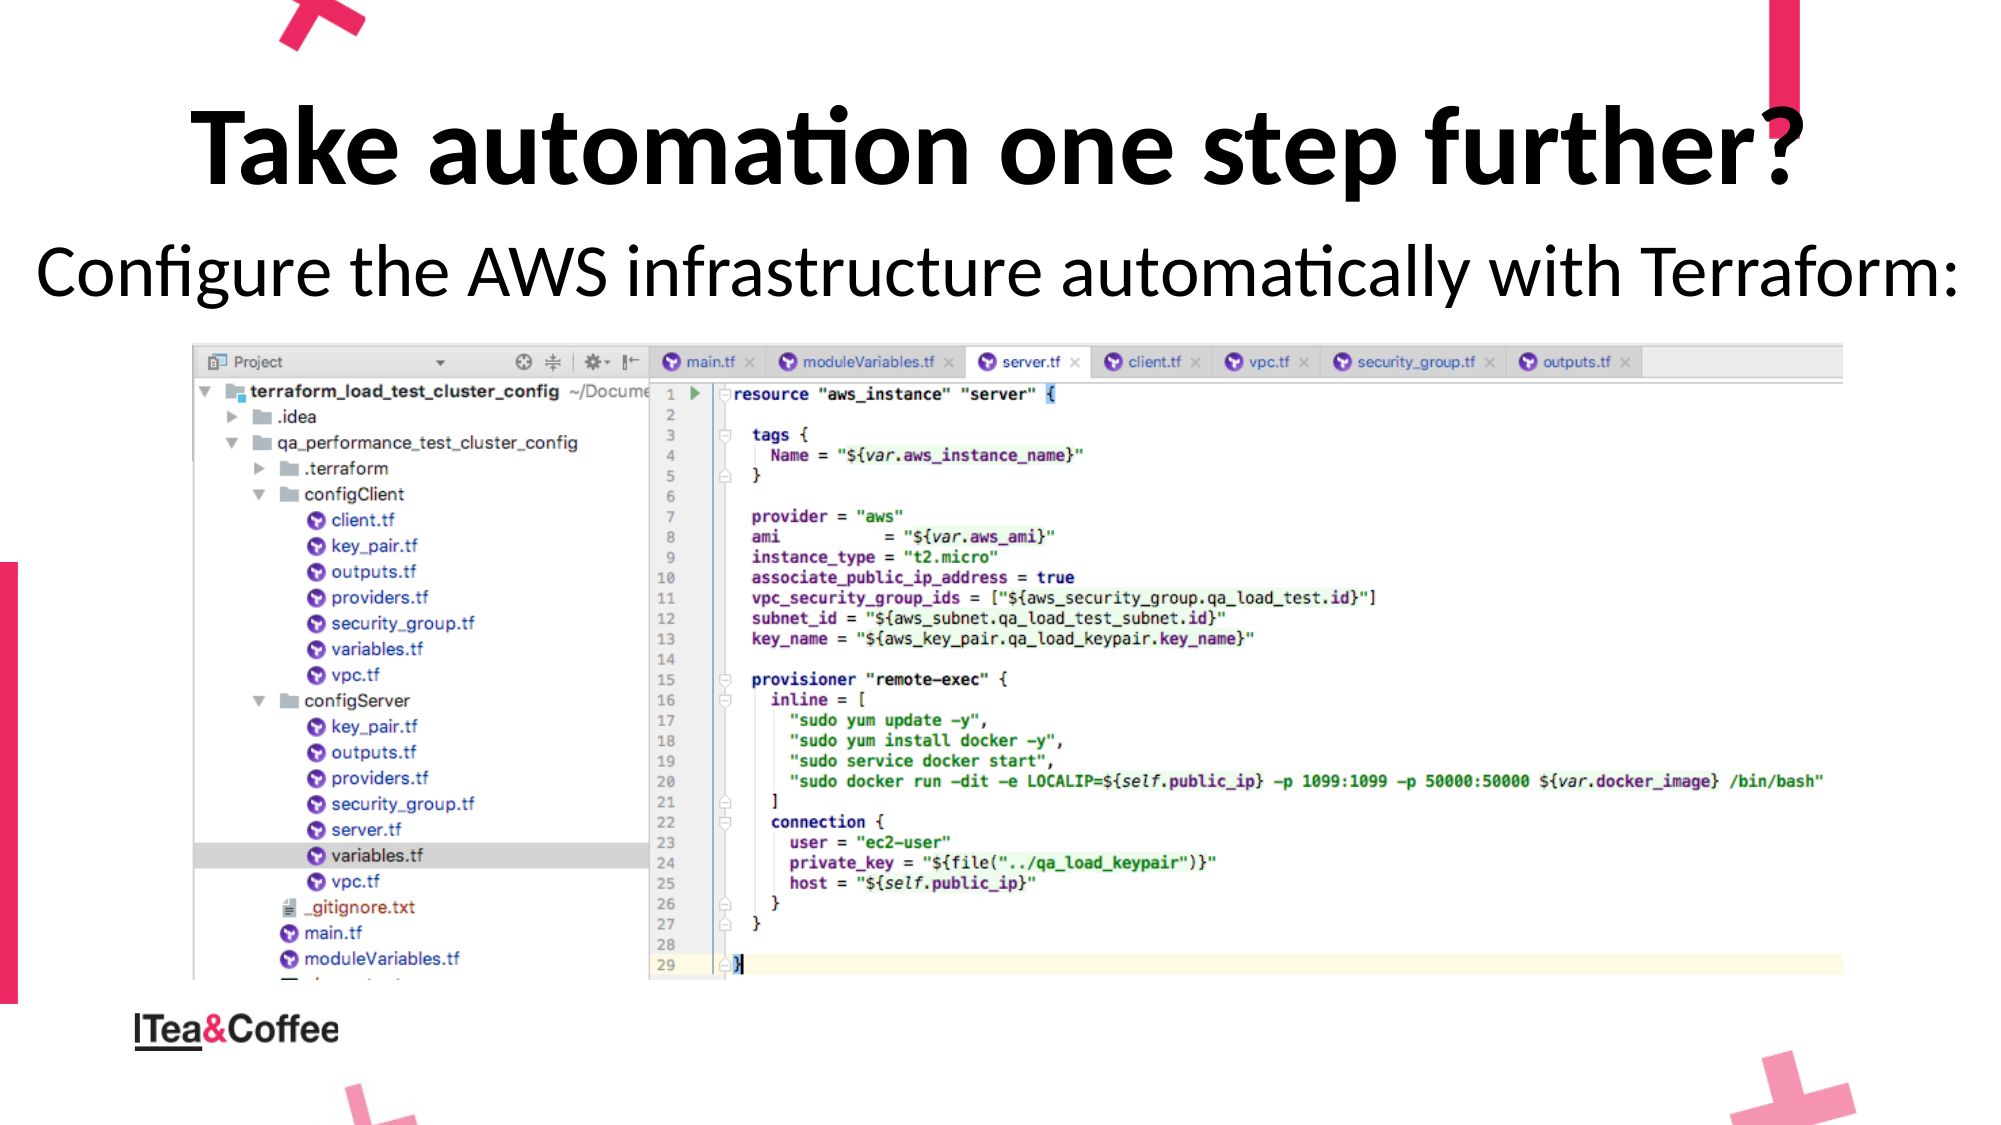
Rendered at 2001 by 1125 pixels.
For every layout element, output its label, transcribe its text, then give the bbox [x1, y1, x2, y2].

picture [1727, 1050, 1857, 1125]
picture [134, 1012, 339, 1051]
text_box Take automation one step further? [83, 85, 1917, 215]
picture [0, 562, 19, 1005]
picture [314, 1083, 420, 1125]
picture [192, 343, 1843, 980]
picture [263, 0, 366, 52]
text_box Configure the AWS infrastructure automatically with Terraform: [18, 214, 1982, 320]
picture [1768, 0, 1801, 139]
